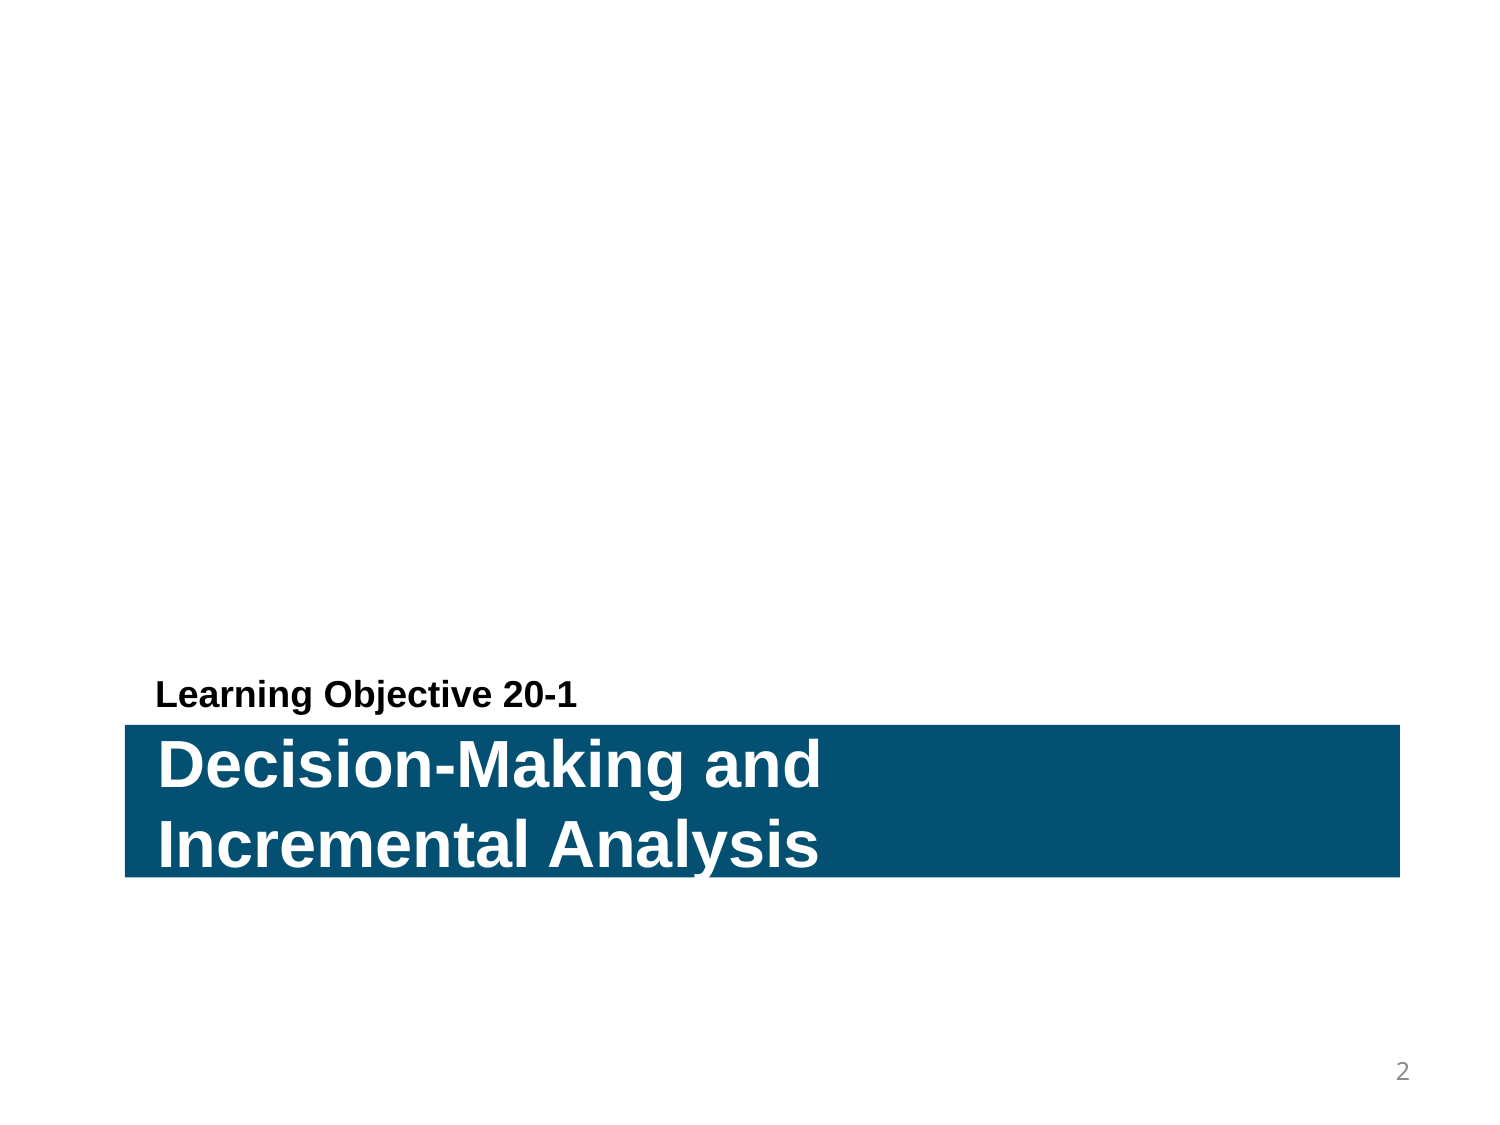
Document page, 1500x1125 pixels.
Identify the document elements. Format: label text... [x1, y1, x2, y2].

text_box Decision-Making and Incremental Analysis [124, 724, 1400, 878]
slide_number 2 [1074, 1042, 1425, 1103]
list Learning Objective 20-1 [125, 637, 1394, 723]
